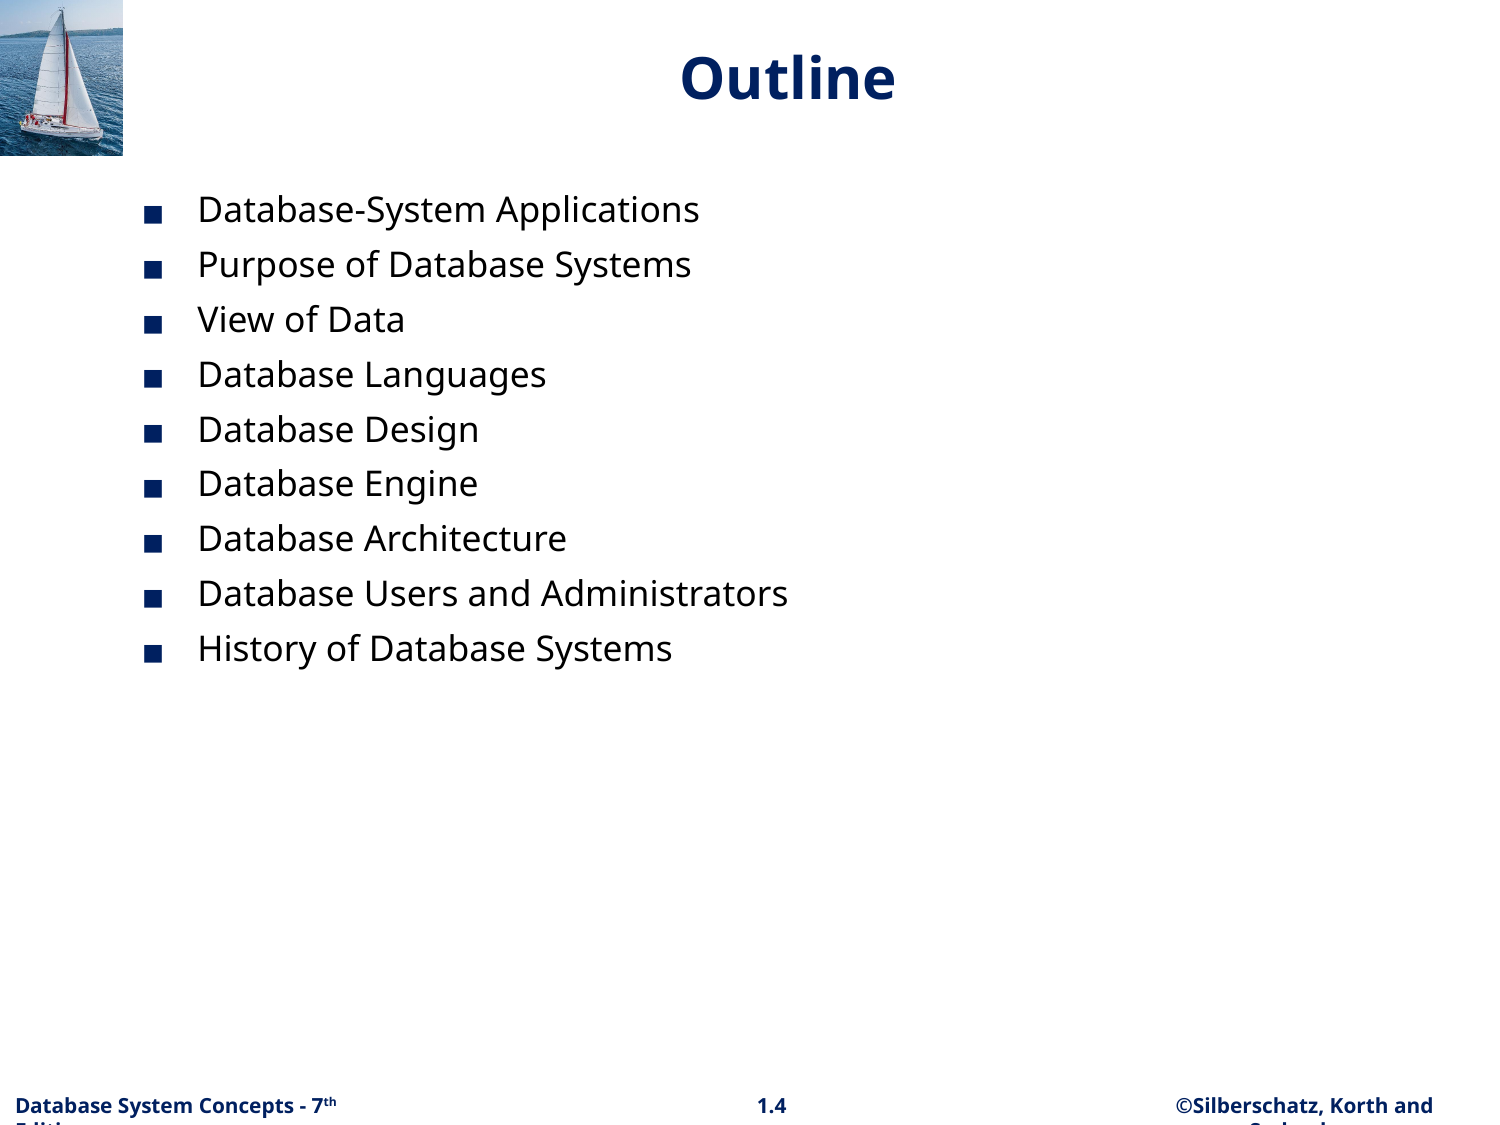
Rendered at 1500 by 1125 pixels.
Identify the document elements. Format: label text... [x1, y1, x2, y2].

list Database-System Applications Purpose of Database Systems View of Data Database Languages Database Design Database Engine Database Architecture Database Users and Administrators History of Database Systems [126, 179, 1414, 760]
title Outline [126, 19, 1451, 120]
picture [0, 0, 123, 156]
